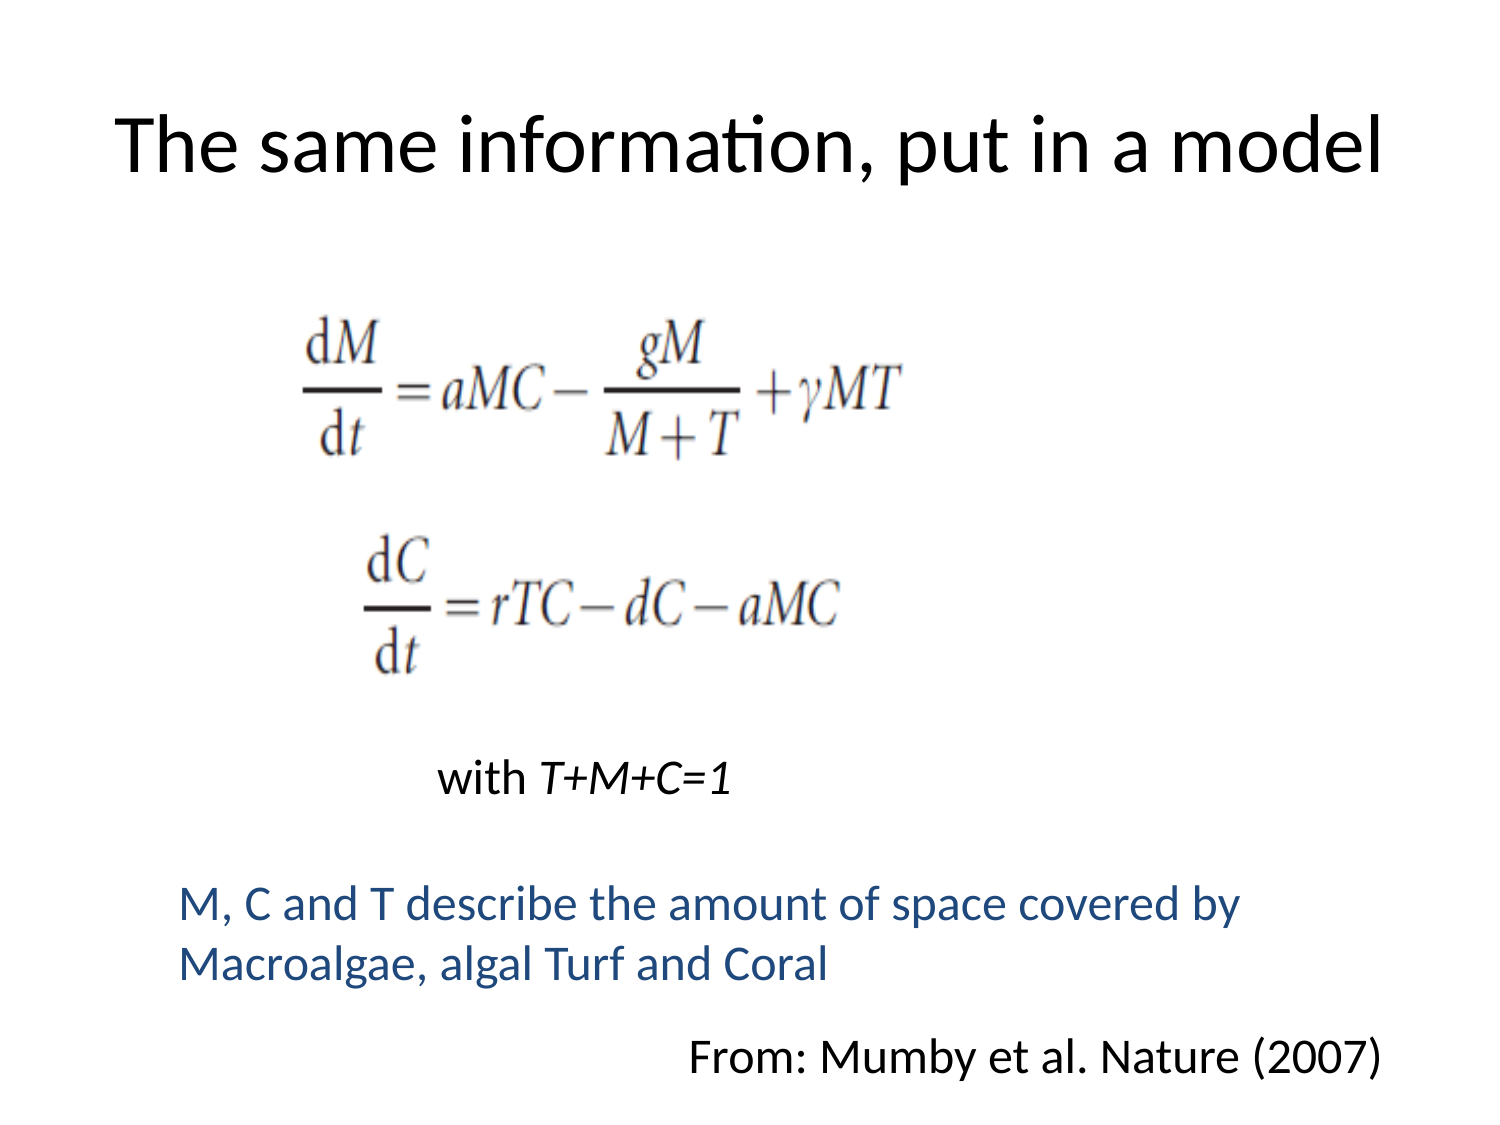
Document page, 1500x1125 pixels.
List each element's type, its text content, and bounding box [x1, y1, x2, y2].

picture [171, 294, 1050, 693]
text_box M, C and T describe the amount of space covered by Macroalgae, algal Turf and Coral [163, 862, 1404, 998]
text_box From: Mumby et al. Nature (2007) [673, 1016, 1500, 1091]
text_box with T+M+C=1 [422, 736, 949, 812]
title The same information, put in a model [75, 45, 1425, 233]
